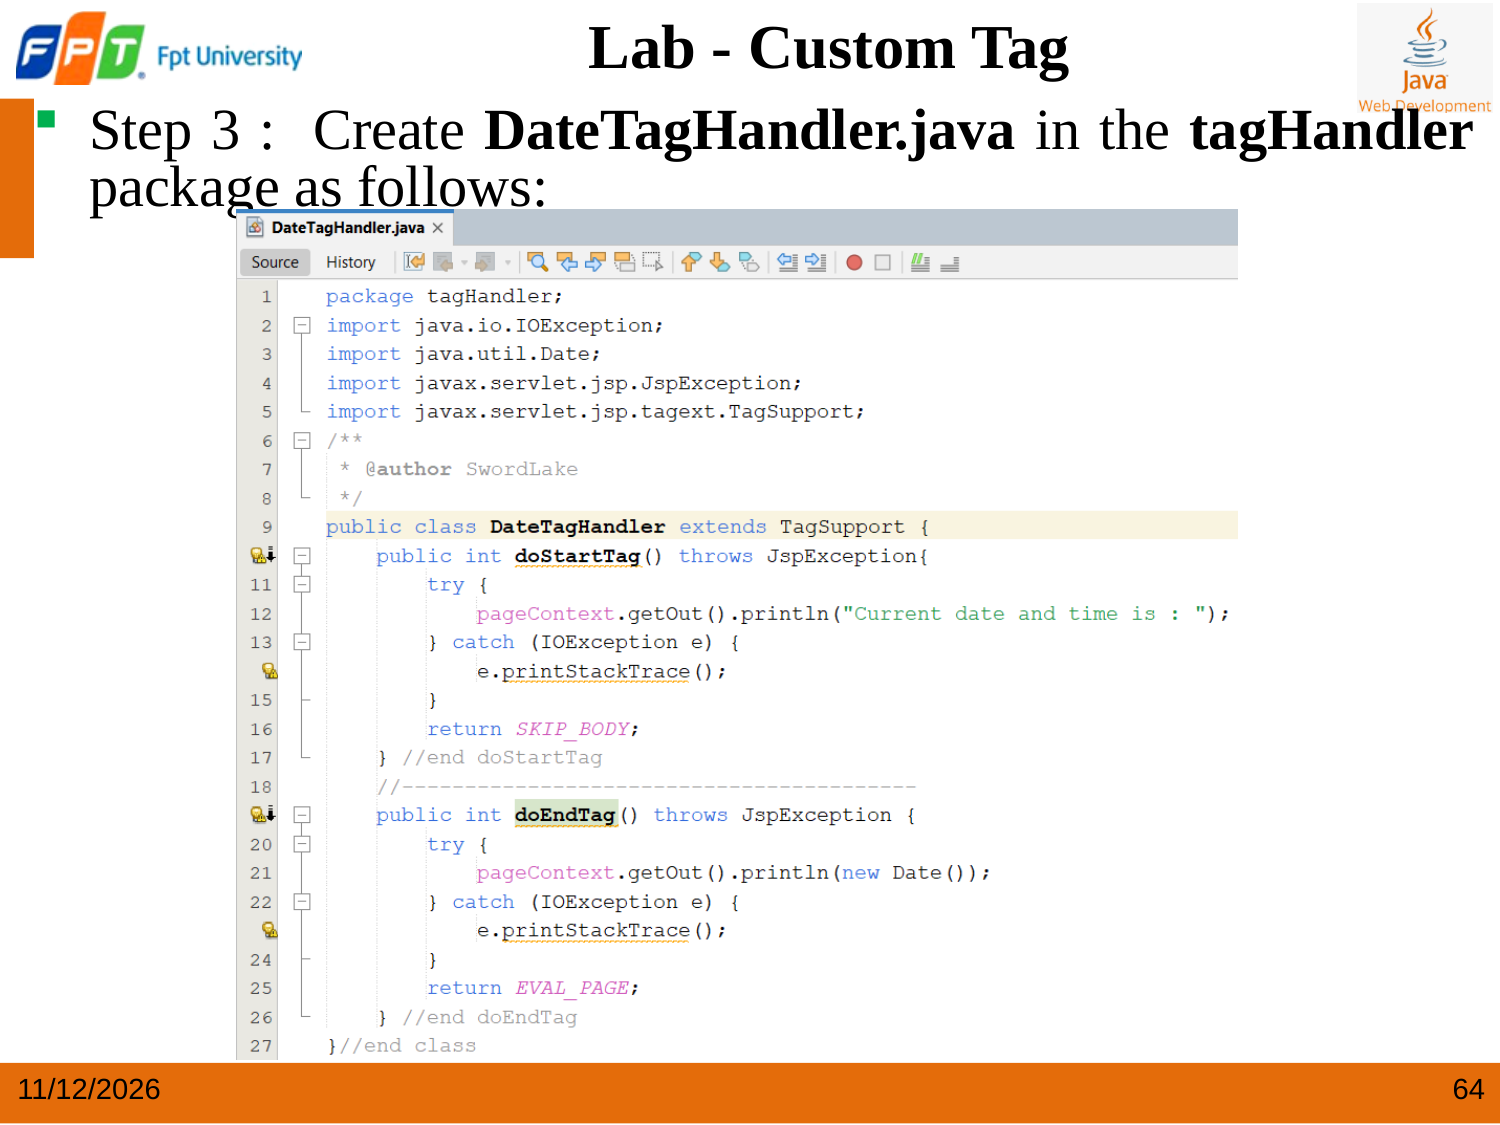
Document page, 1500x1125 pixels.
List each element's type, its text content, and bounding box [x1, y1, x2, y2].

text_box Lab - Custom Tag [242, 0, 1417, 89]
picture [1357, 3, 1493, 113]
text_box Step 3 : Create DateTagHandler.java in the tagHandler package as follows: [17, 97, 1489, 312]
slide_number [2, 1063, 231, 1123]
picture [16, 11, 242, 85]
picture [236, 209, 1238, 1061]
slide_number 64 [1050, 1063, 1500, 1124]
